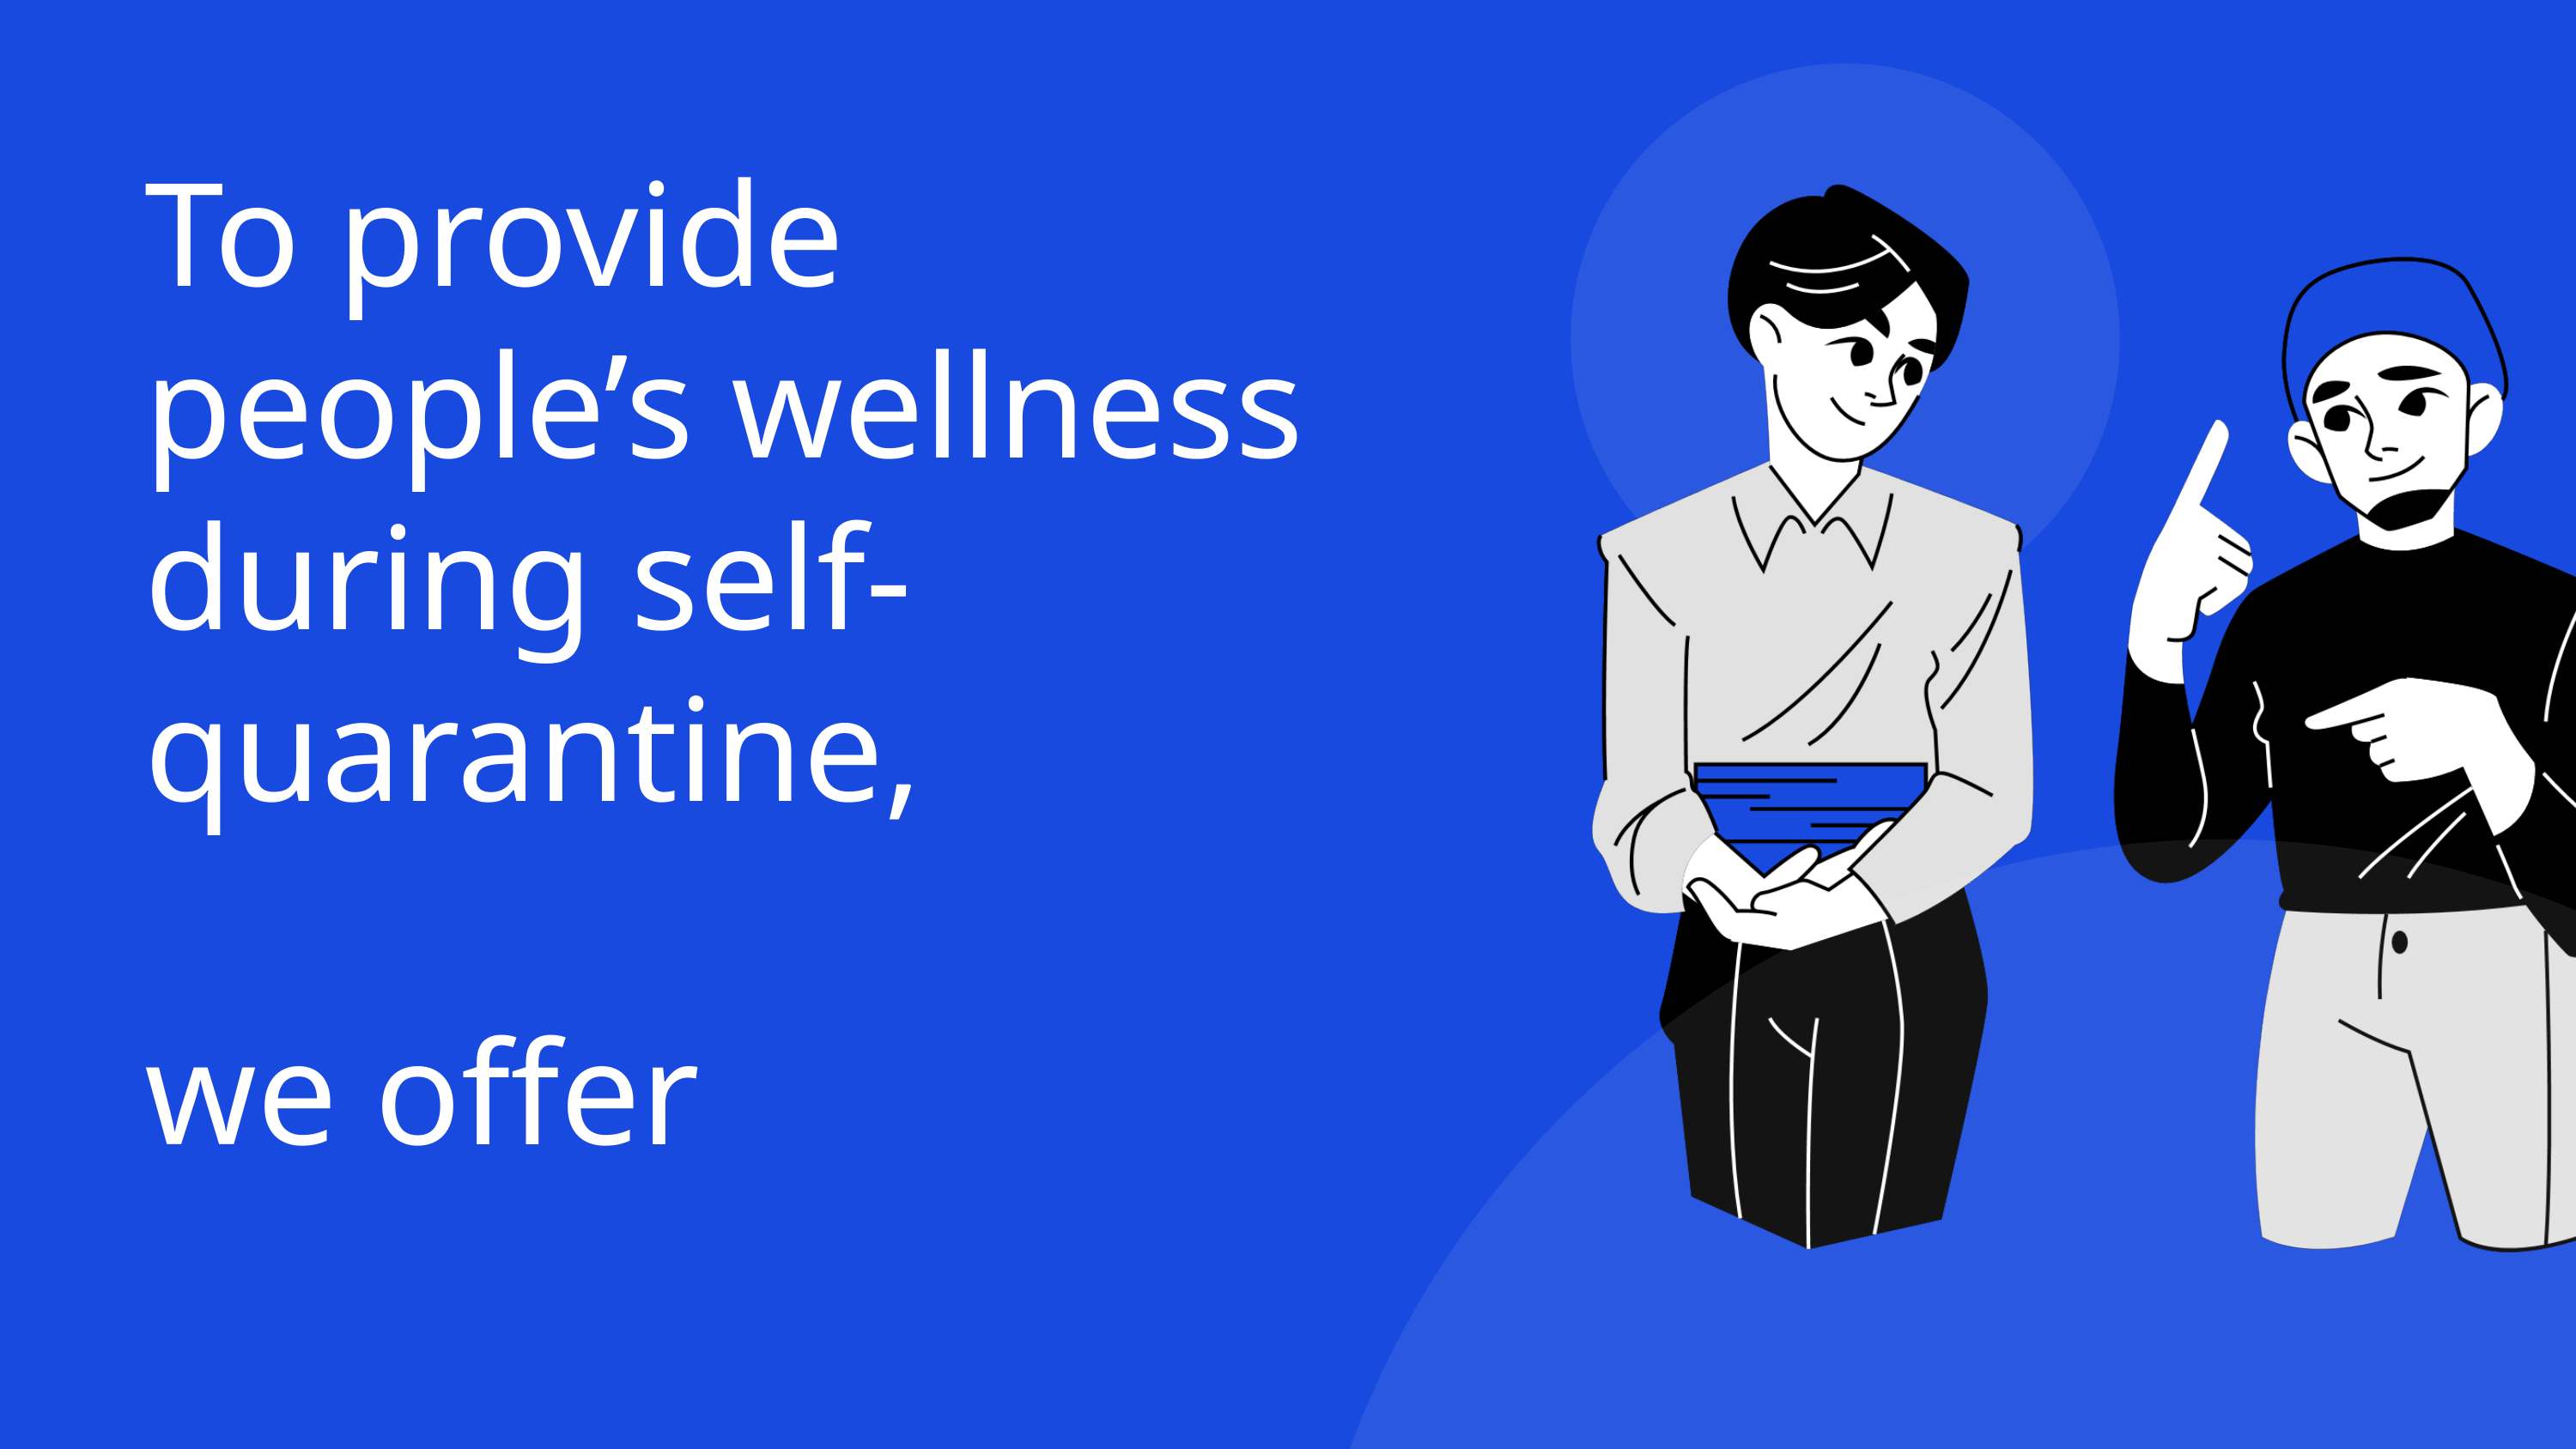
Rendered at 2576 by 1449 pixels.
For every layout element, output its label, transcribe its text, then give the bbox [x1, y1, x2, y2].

text_box To provide people’s wellness during self-quarantine, we offer [144, 143, 1408, 1174]
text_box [1287, 839, 2576, 1449]
picture [1581, 181, 2576, 839]
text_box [1569, 63, 2122, 615]
